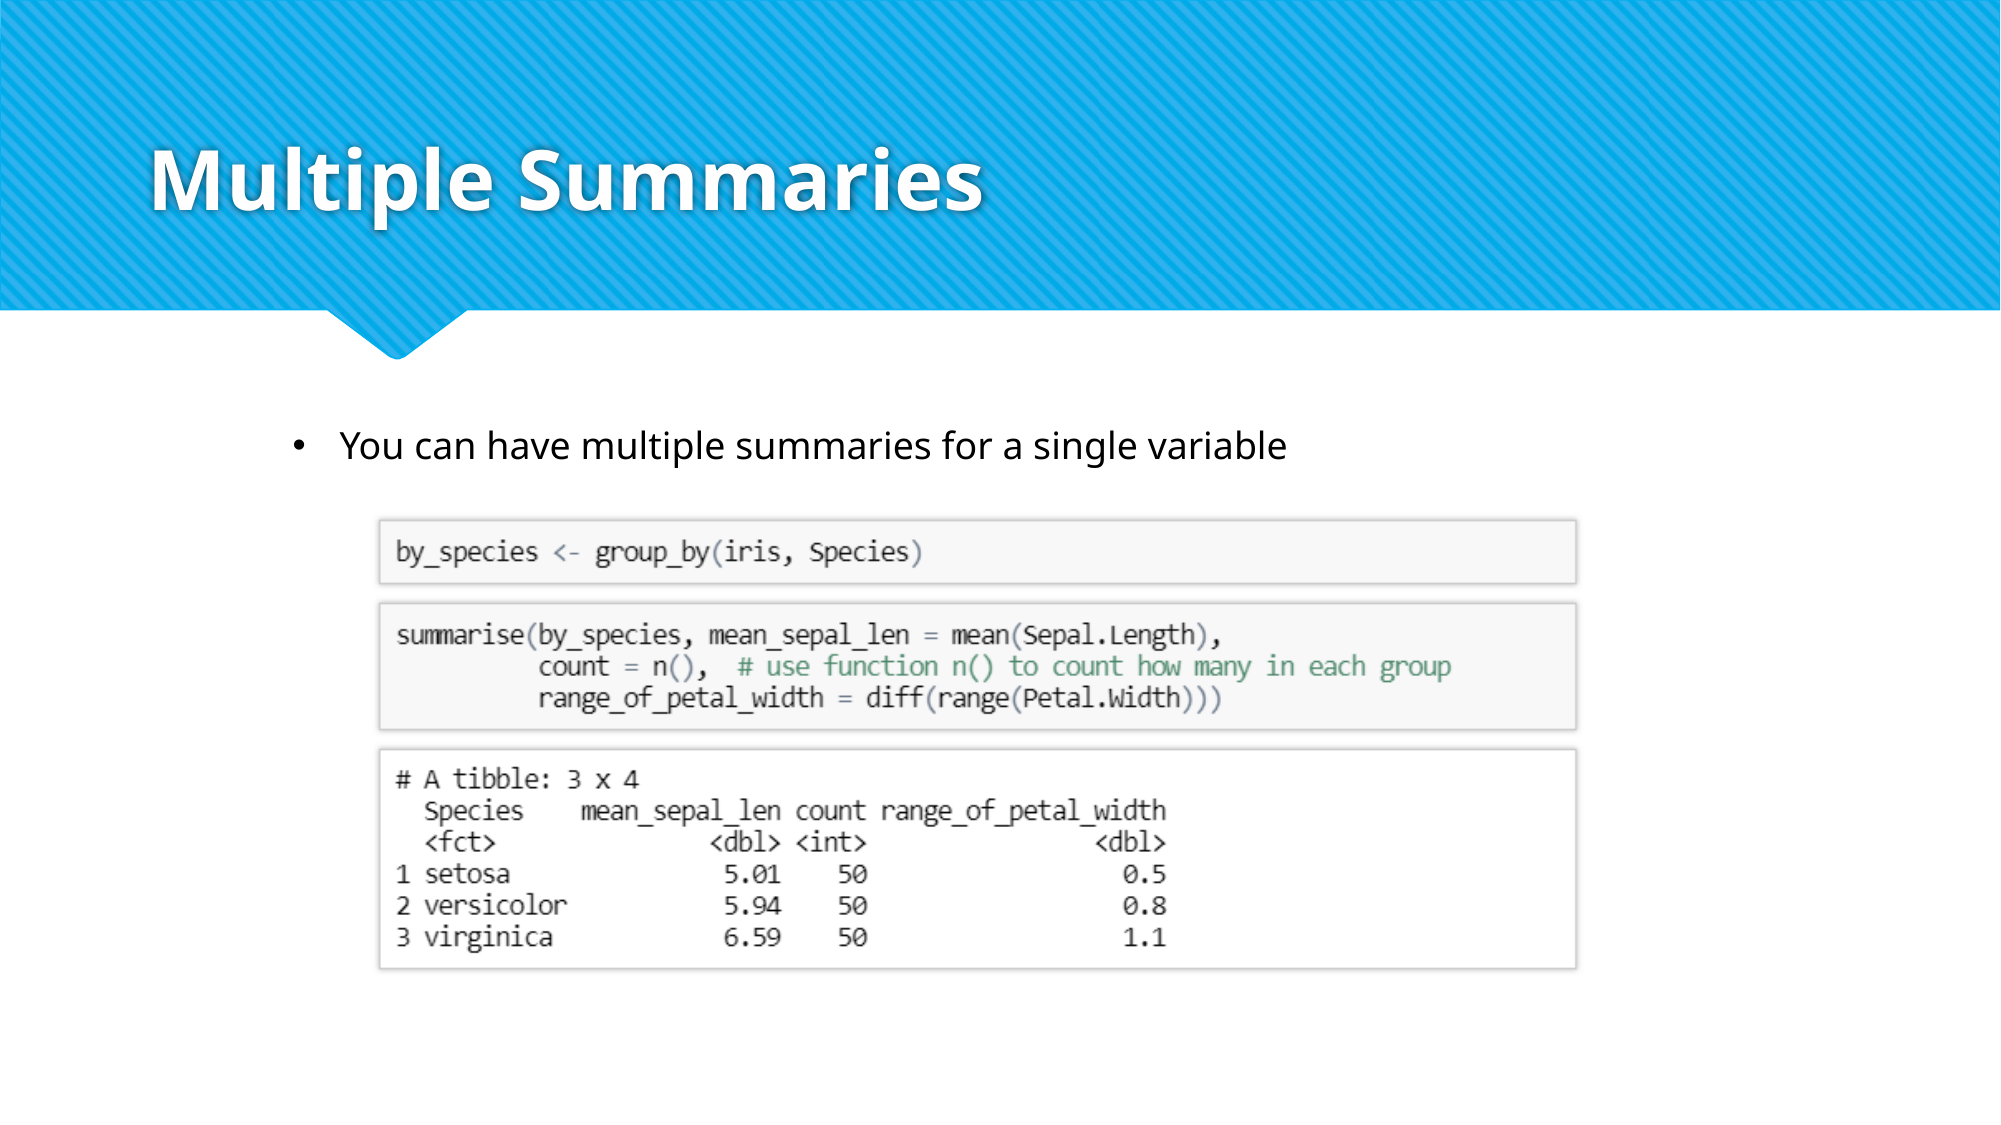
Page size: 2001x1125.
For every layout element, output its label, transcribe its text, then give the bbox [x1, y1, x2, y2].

text_box You can have multiple summaries for a single variable [277, 415, 1962, 655]
picture [361, 510, 1597, 988]
title Multiple Summaries [132, 75, 1868, 236]
